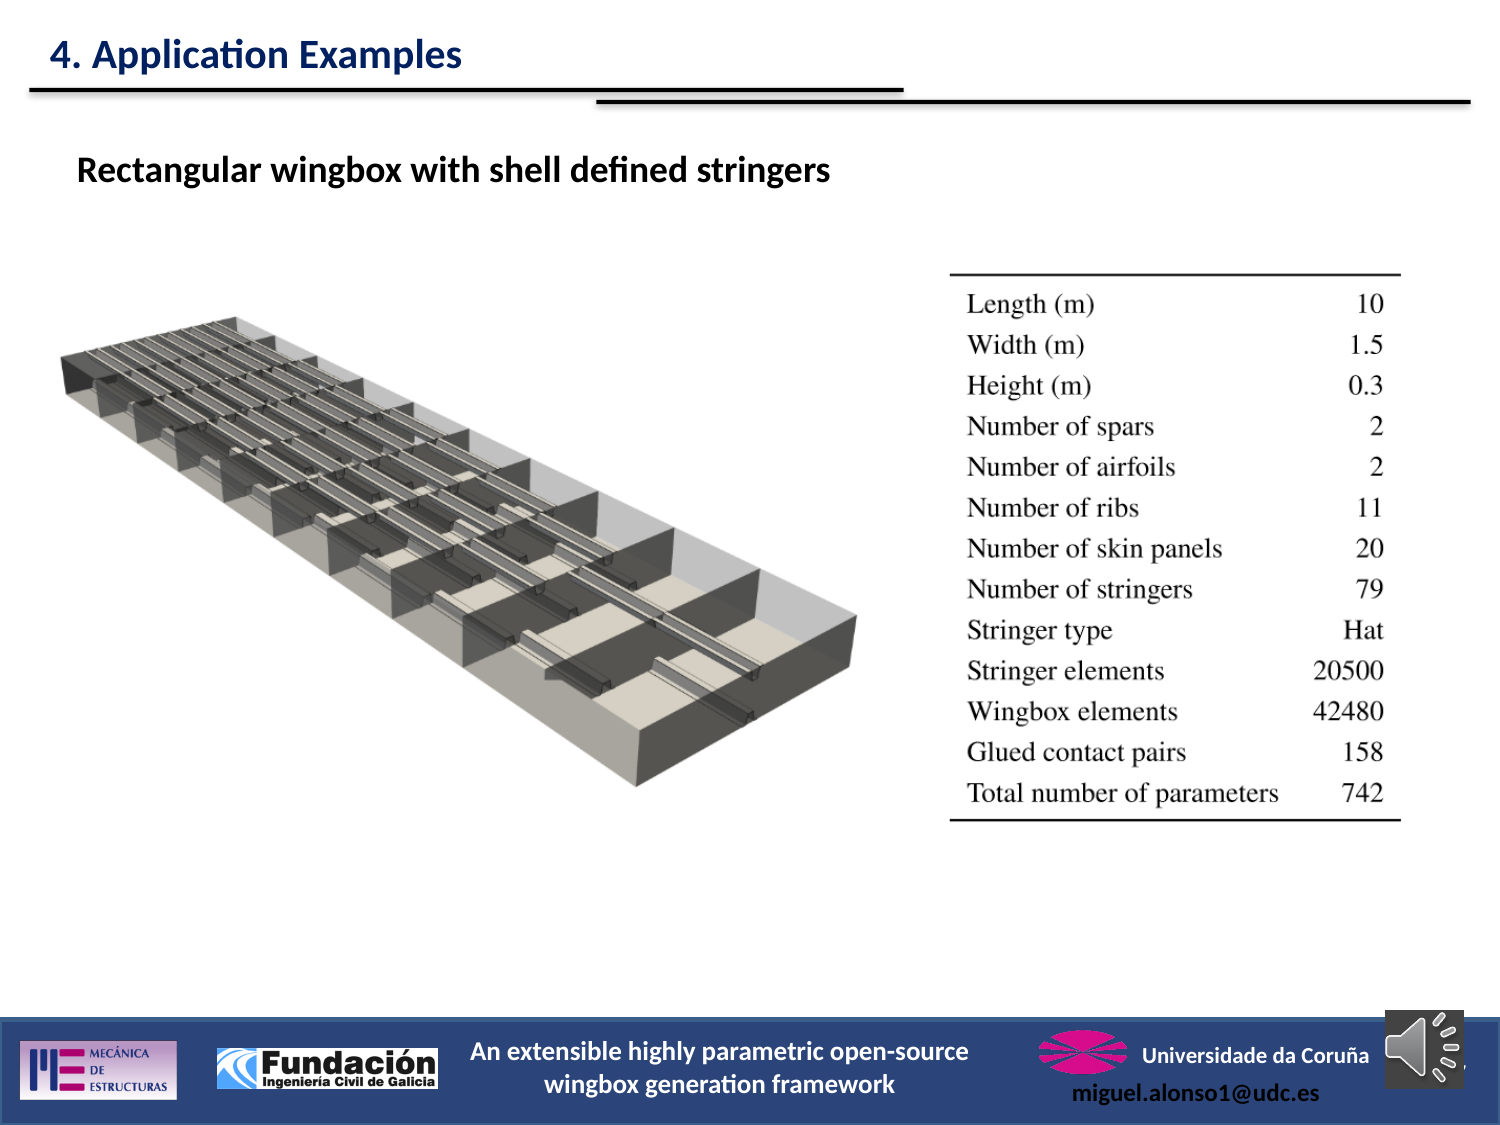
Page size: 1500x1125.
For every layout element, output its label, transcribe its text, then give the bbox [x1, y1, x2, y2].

picture [1384, 1009, 1465, 1090]
picture [932, 248, 1421, 842]
picture [34, 287, 892, 802]
text_box 4. Application Examples [35, 19, 981, 84]
text_box Rectangular wingbox with shell defined stringers [0, 137, 1002, 198]
picture [1037, 1029, 1136, 1075]
picture [19, 1040, 177, 1100]
picture [217, 1048, 438, 1089]
